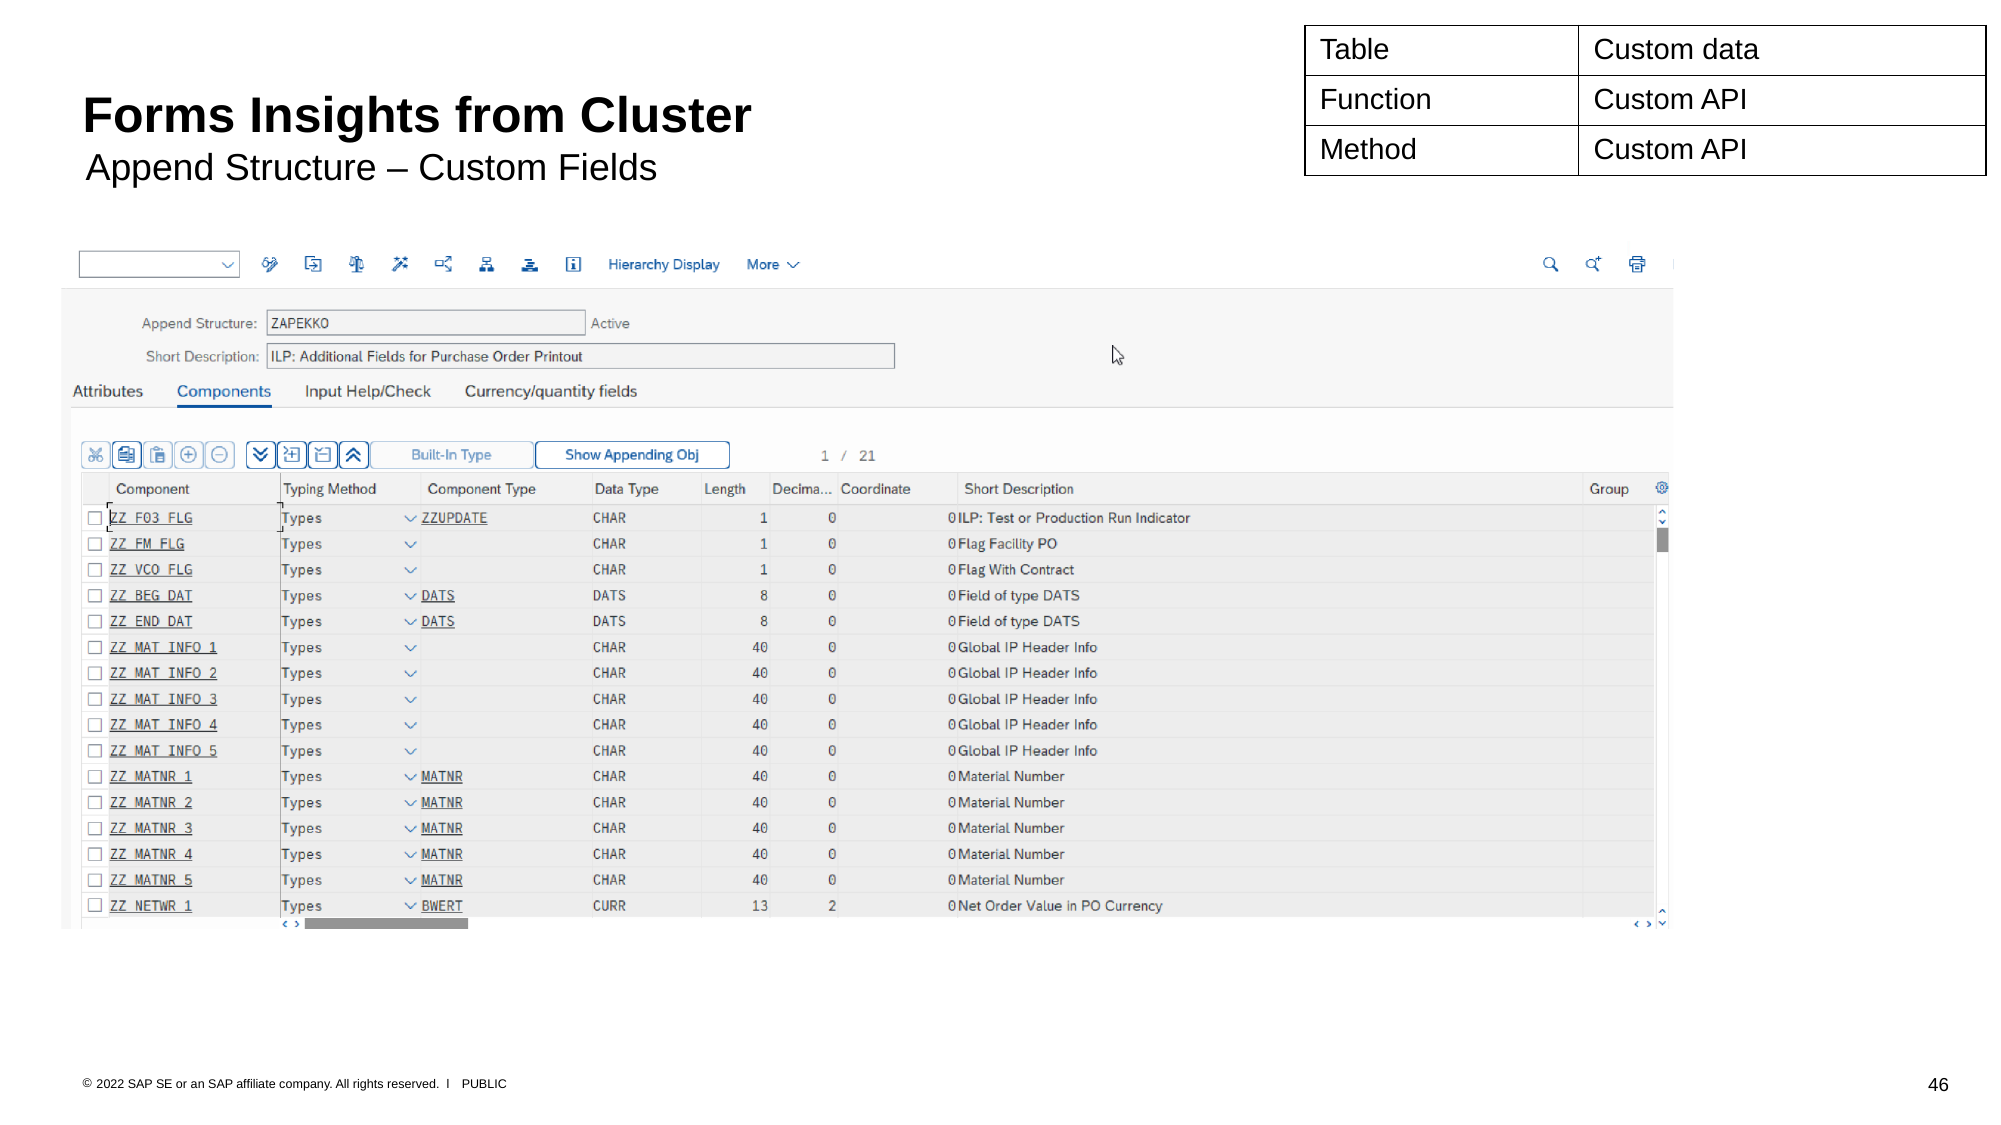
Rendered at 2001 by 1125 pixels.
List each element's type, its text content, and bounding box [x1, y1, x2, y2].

table_cell Custom API [1579, 126, 1985, 175]
table_cell Method [1306, 126, 1578, 175]
table_header Table [1306, 26, 1578, 75]
title Forms Insights from Cluster [82, 82, 1304, 144]
table_header Custom data [1579, 26, 1985, 75]
text_box Append Structure – Custom Fields [85, 143, 659, 189]
table_cell Custom API [1579, 76, 1985, 125]
picture [61, 240, 1674, 929]
table_cell Function [1306, 76, 1578, 125]
